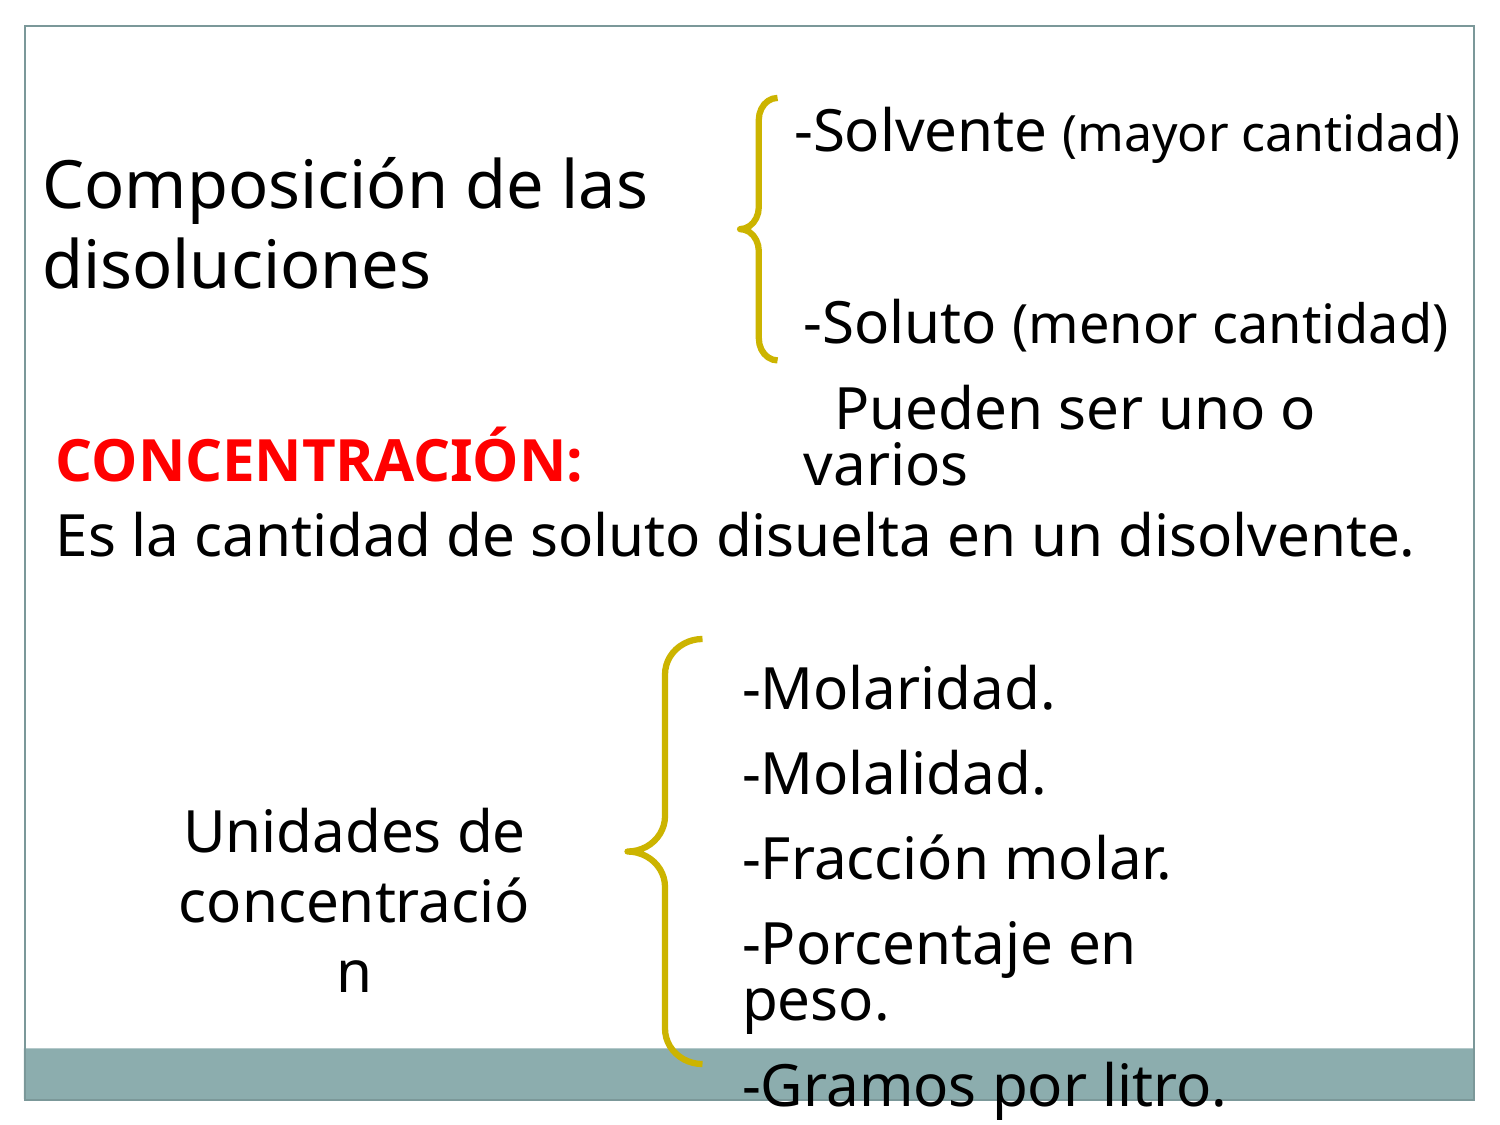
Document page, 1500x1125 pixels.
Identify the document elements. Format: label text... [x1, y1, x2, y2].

text_box CONCENTRACIÓN: Es la cantidad de soluto disuelta en un disolvente. [41, 416, 1500, 572]
text_box Composición de las disoluciones [27, 134, 728, 310]
text_box [740, 97, 778, 361]
text_box -Solvente (mayor cantidad) [779, 85, 1500, 171]
text_box -Soluto (menor cantidad) Pueden ser uno o varios [789, 291, 1500, 416]
text_box [627, 638, 703, 1065]
text_box Unidades de concentración [159, 787, 550, 1012]
text_box -Molaridad. -Molalidad. -Fracción molar. -Porcentaje en peso. -Gramos por litro. [727, 657, 1291, 1125]
